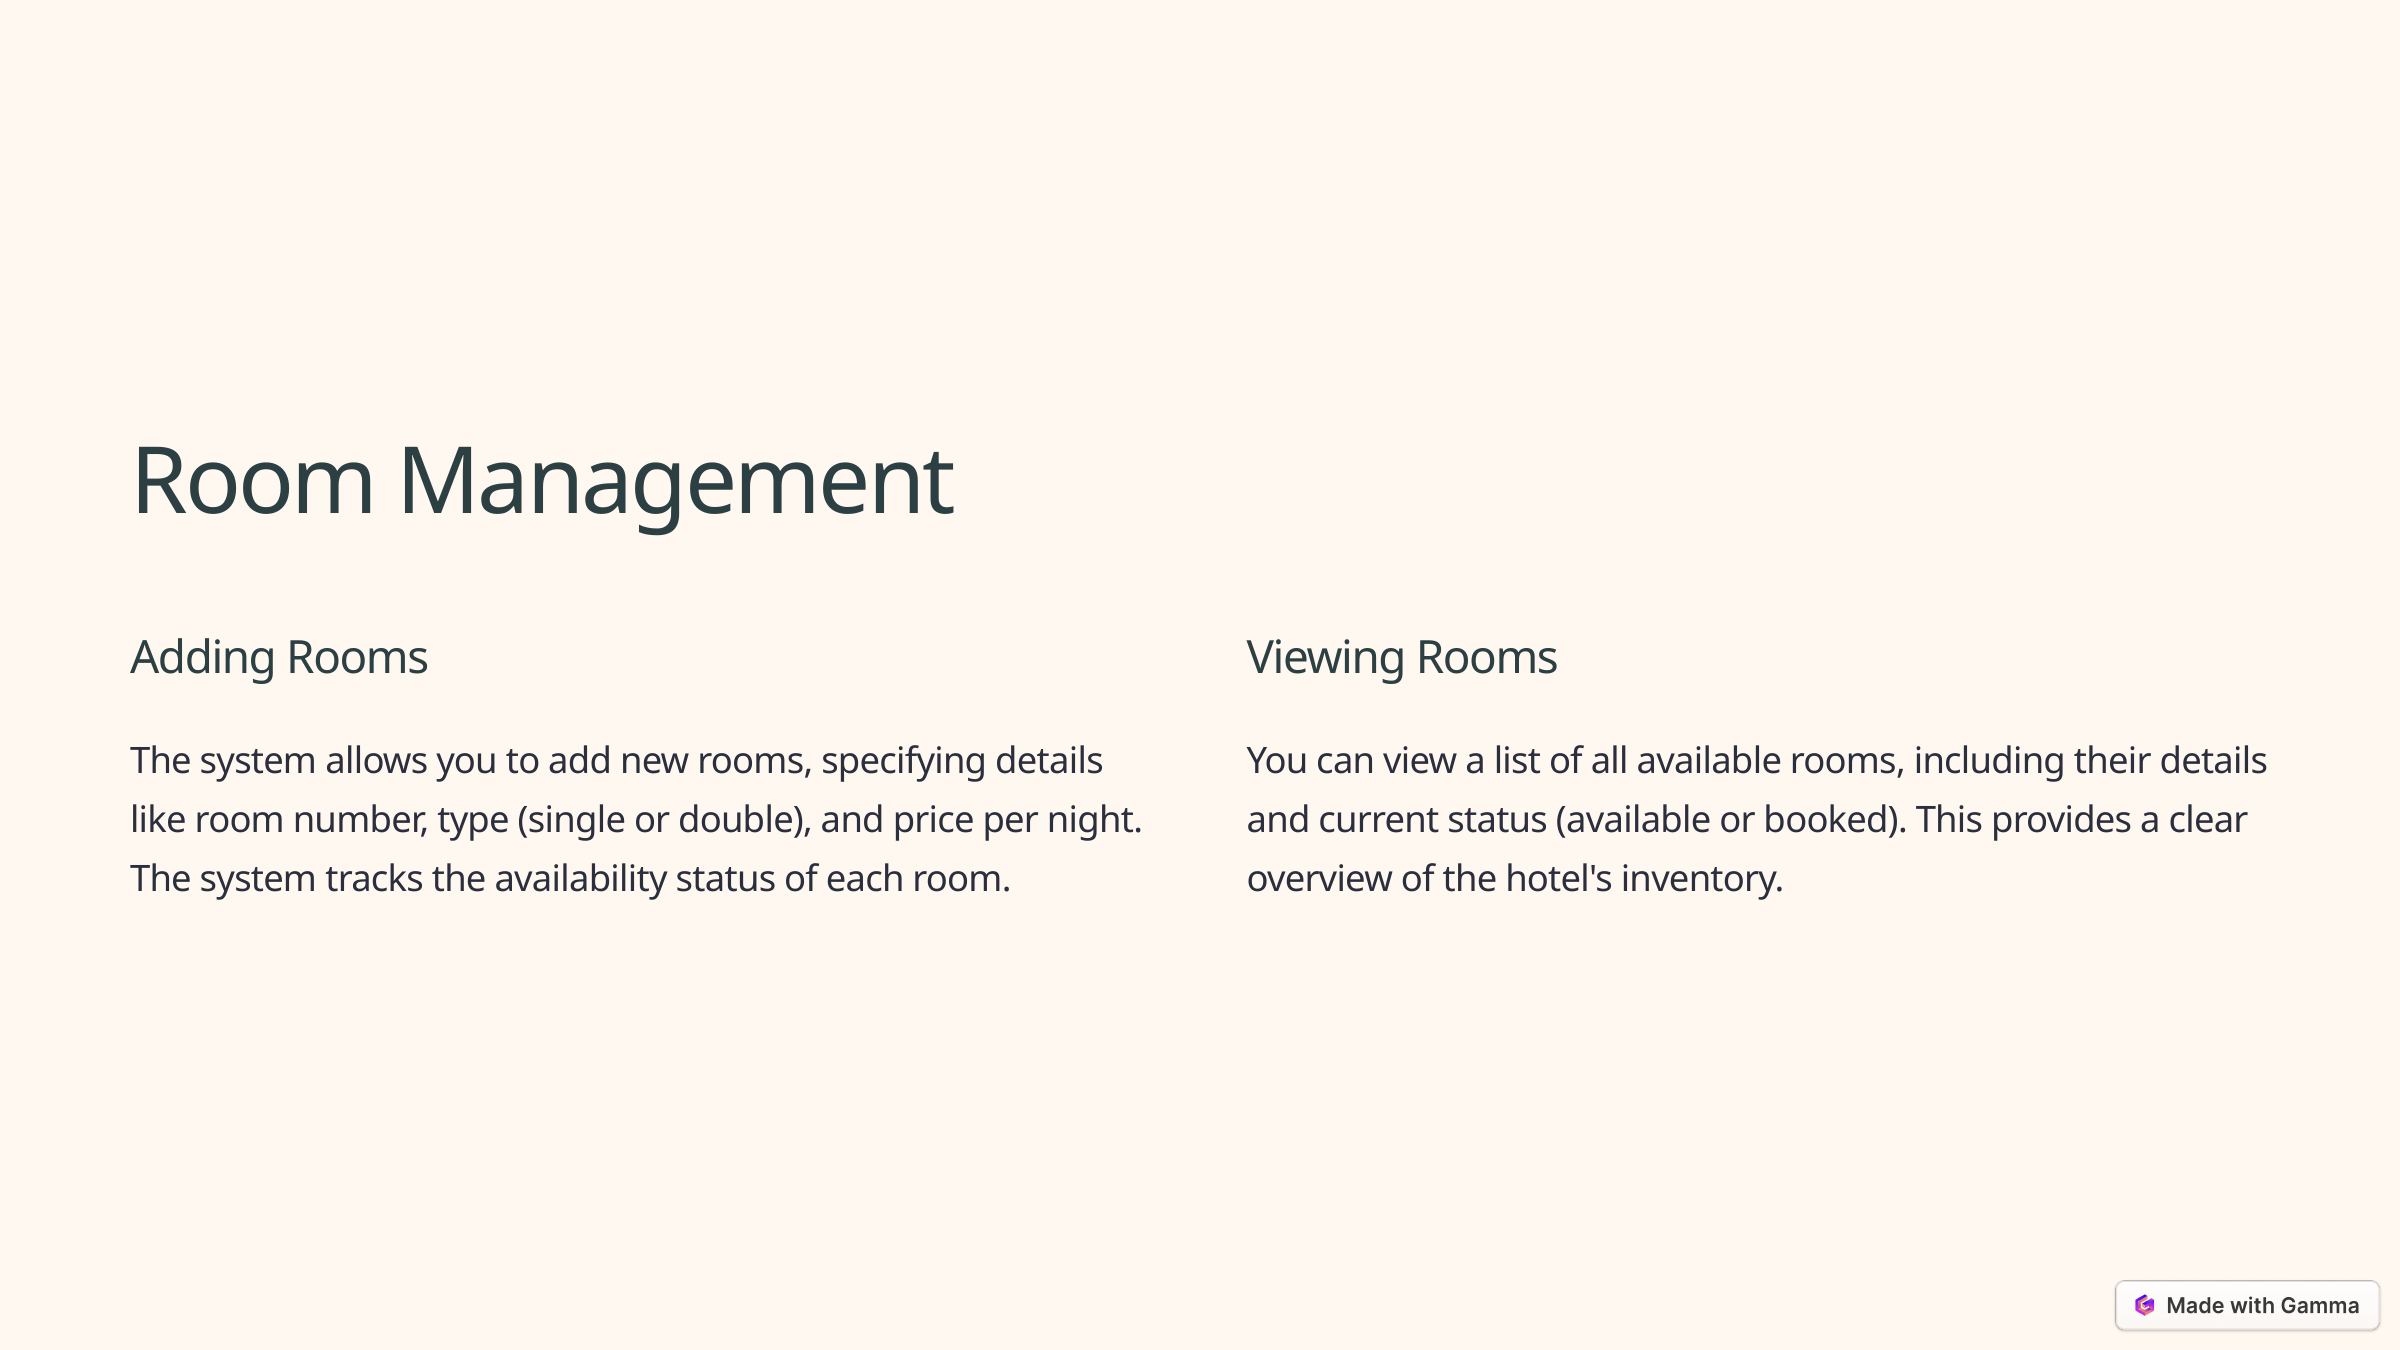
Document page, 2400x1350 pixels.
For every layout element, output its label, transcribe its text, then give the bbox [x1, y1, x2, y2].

text_box Viewing Rooms [1246, 625, 1712, 684]
text_box You can view a list of all available rooms, including their details and current status (available or booked). This provides a clear overview of the hotel's inventory. [1246, 721, 2271, 900]
text_box Room Management [130, 416, 1061, 533]
text_box The system allows you to add new rooms, specifying details like room number, type (single or double), and price per night. The system tracks the availability status of each room. [130, 721, 1155, 900]
text_box Adding Rooms [130, 625, 596, 684]
picture [2106, 1271, 2389, 1339]
